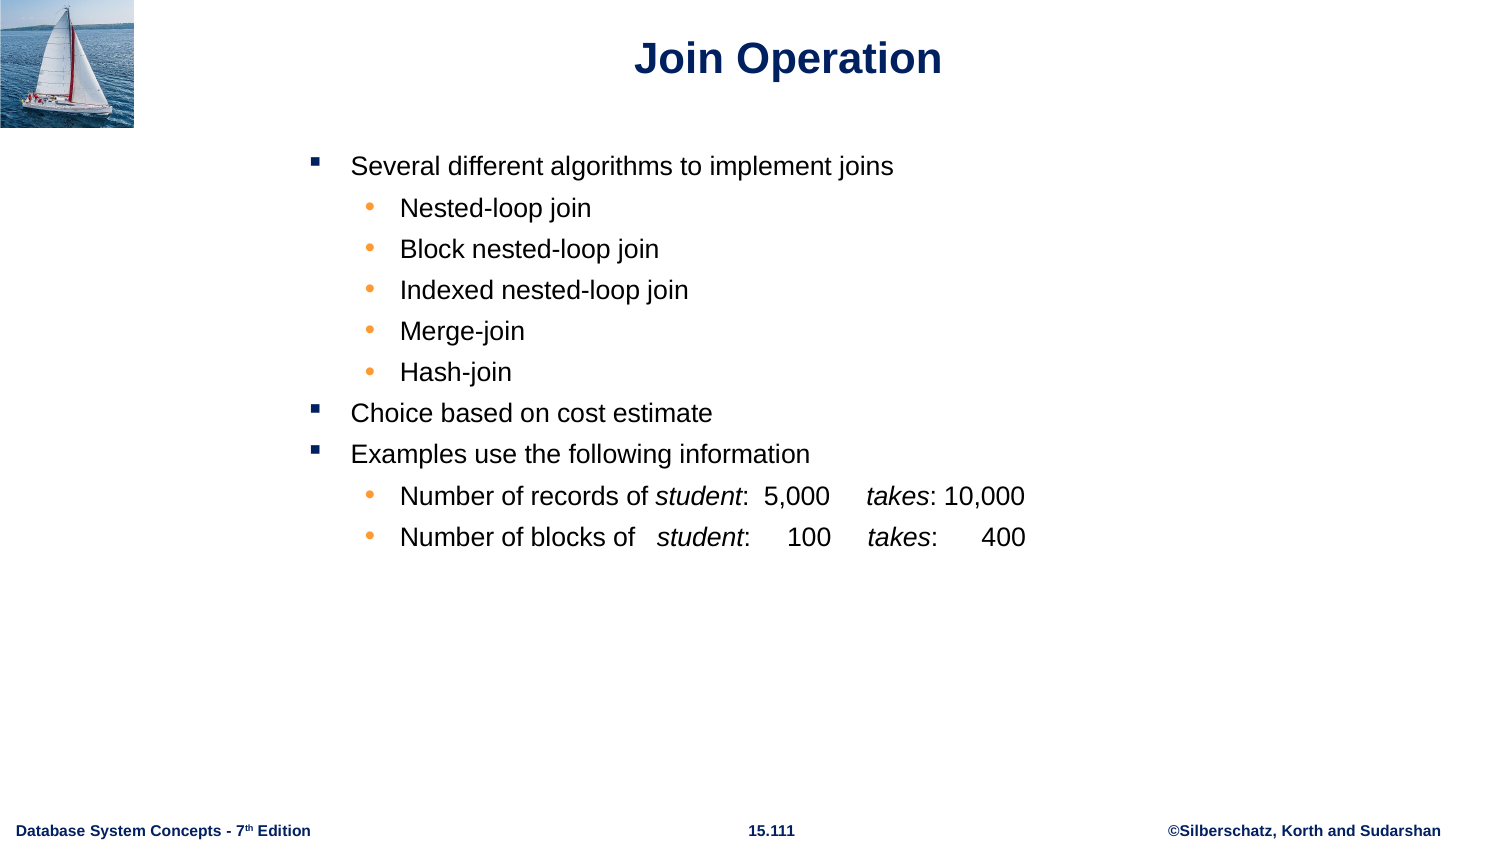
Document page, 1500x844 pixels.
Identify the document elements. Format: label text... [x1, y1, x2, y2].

list Several different algorithms to implement joins Nested-loop join Block nested-loop join Indexed nested-loop join Merge-join Hash-join Choice based on cost estimate Examples use the following information Number of records of student: 5,000 takes: 10,000 Number of blocks of student: 100 takes: 400 [293, 141, 1222, 606]
title Join Operation [125, 14, 1452, 90]
picture [0, 0, 134, 128]
